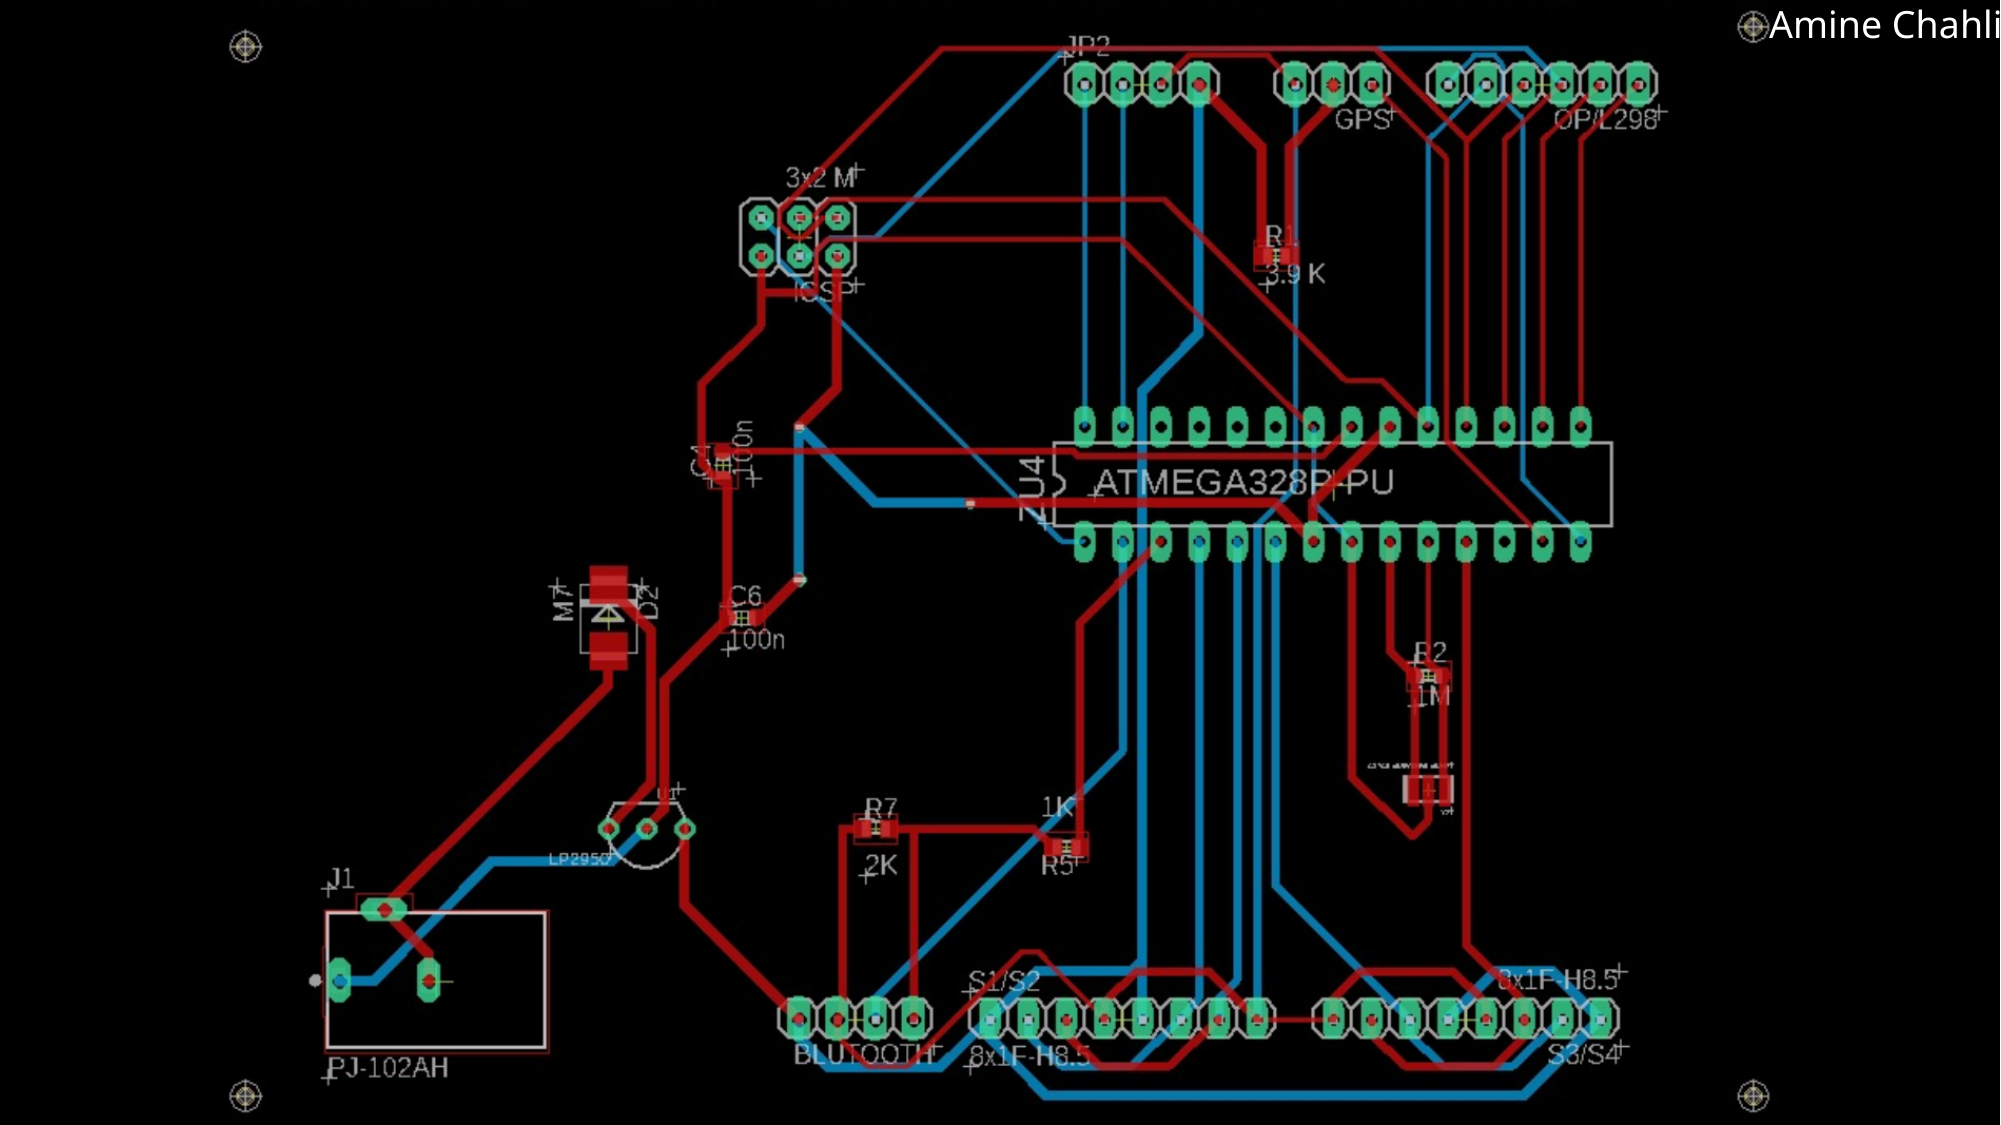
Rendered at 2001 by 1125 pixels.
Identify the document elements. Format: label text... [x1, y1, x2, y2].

text_box Amine Chahli [1780, 0, 2000, 54]
picture [220, 0, 1780, 1125]
